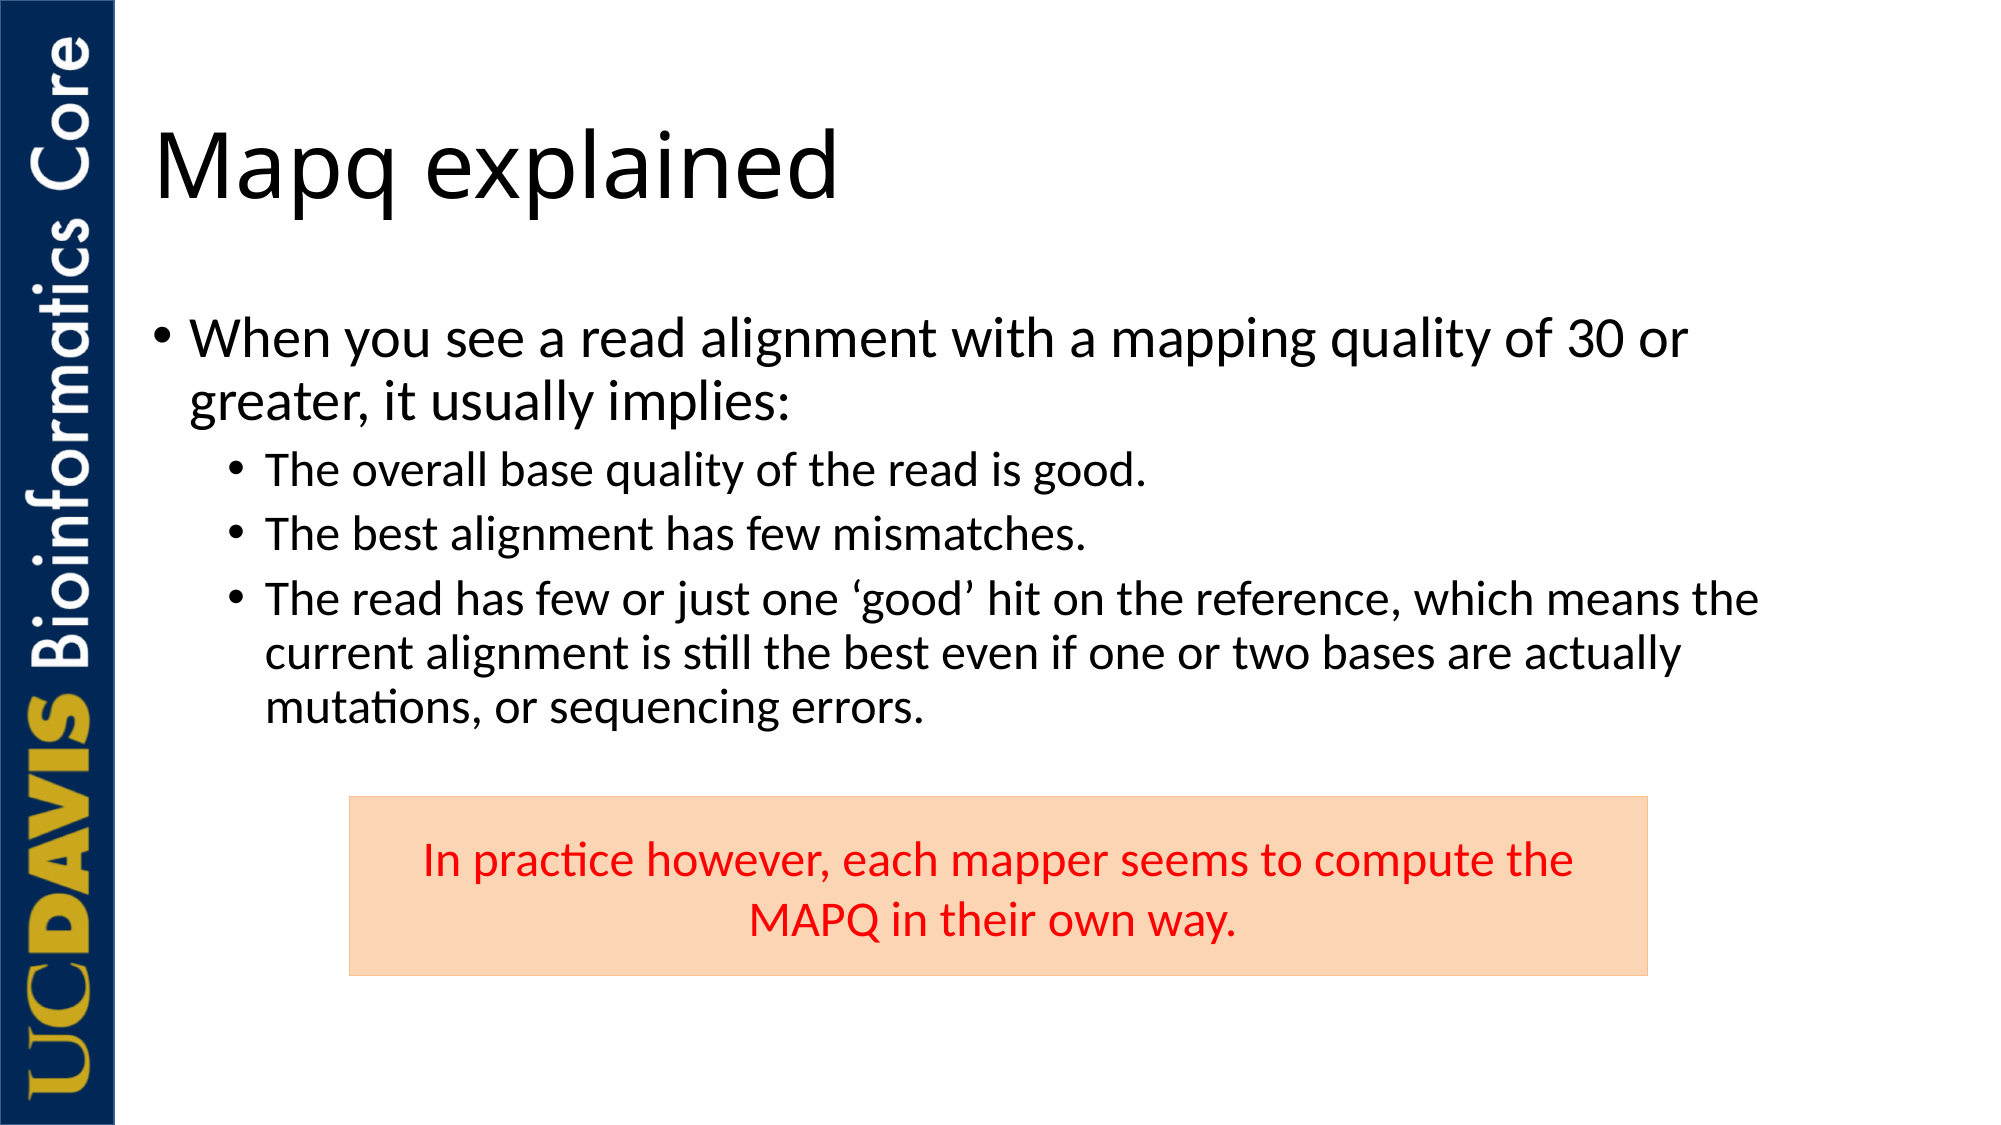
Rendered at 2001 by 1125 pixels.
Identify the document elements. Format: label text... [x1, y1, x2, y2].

text_box In practice however, each mapper seems to compute the MAPQ in their own way. [349, 796, 1648, 976]
picture [8, 0, 112, 1121]
title Mapq explained [137, 59, 1863, 278]
list When you see a read alignment with a mapping quality of 30 or greater, it usually implies: The overall base quality of the read is good. The best alignment has few mismatches. The read has few or just one ‘good’ hit on the reference, which means the current alignment is still the best even if one or two bases are actually mutations, or sequencing errors. [137, 299, 1863, 1014]
